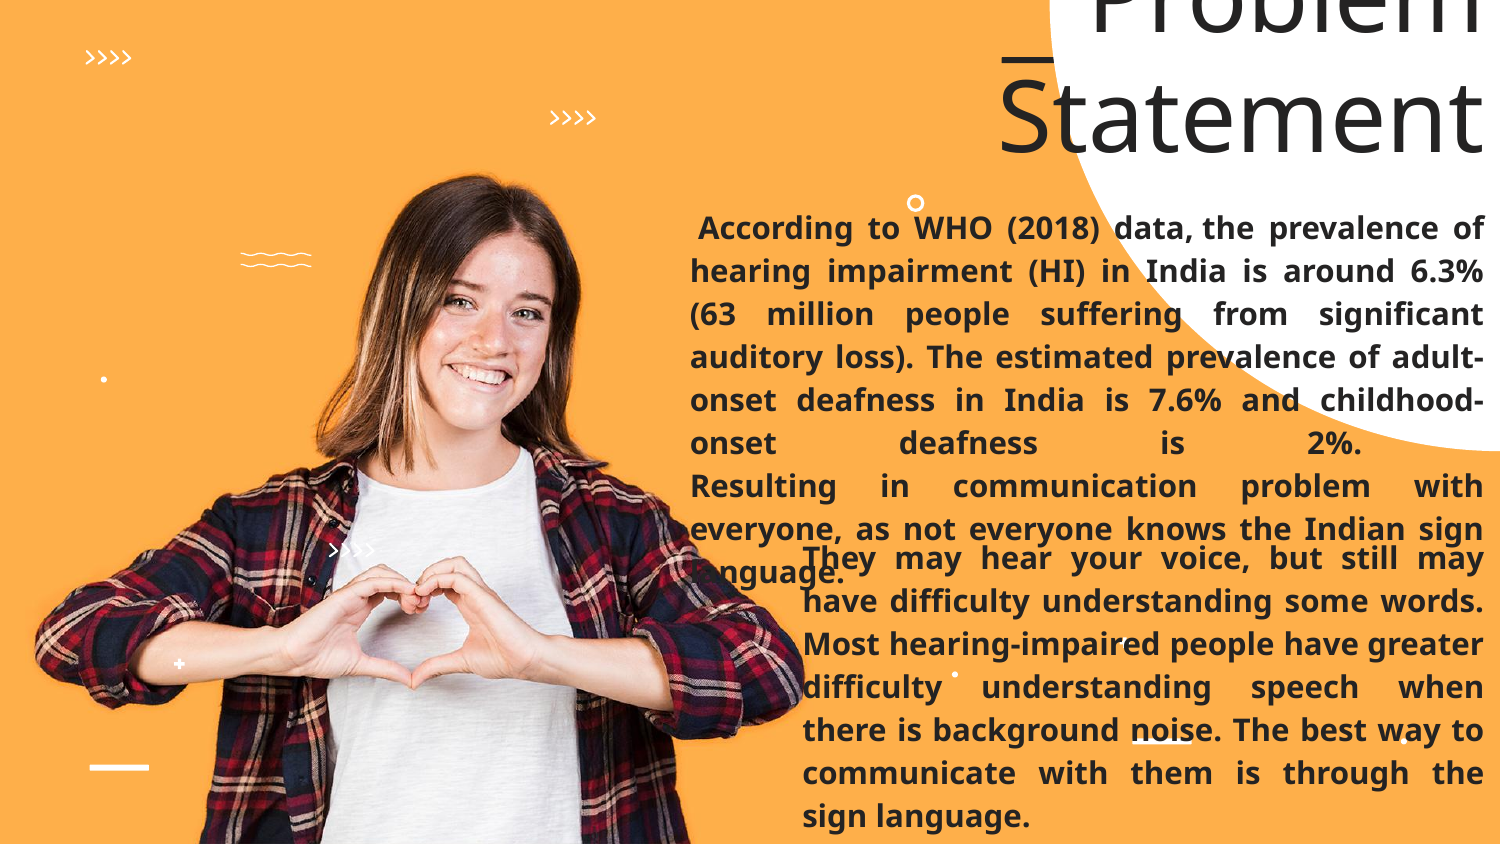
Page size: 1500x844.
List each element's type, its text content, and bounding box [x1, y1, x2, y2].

text_box Problem Statement [614, 63, 1500, 188]
text_box According to WHO (2018) data, the prevalence of hearing impairment (HI) in India is around 6.3% (63 million people suffering from significant auditory loss). The estimated prevalence of adult-onset deafness in India is 7.6% and childhood-onset deafness is 2%. Resulting in communication problem with everyone, as not everyone knows the Indian sign language. [675, 187, 1500, 525]
picture [0, 0, 1500, 844]
text_box They may hear your voice, but still may have difficulty understanding some words. Most hearing-impaired people have greater difficulty understanding speech when there is background noise. The best way to communicate with them is through the sign language. [787, 524, 1500, 811]
text_box [1049, 0, 1500, 63]
